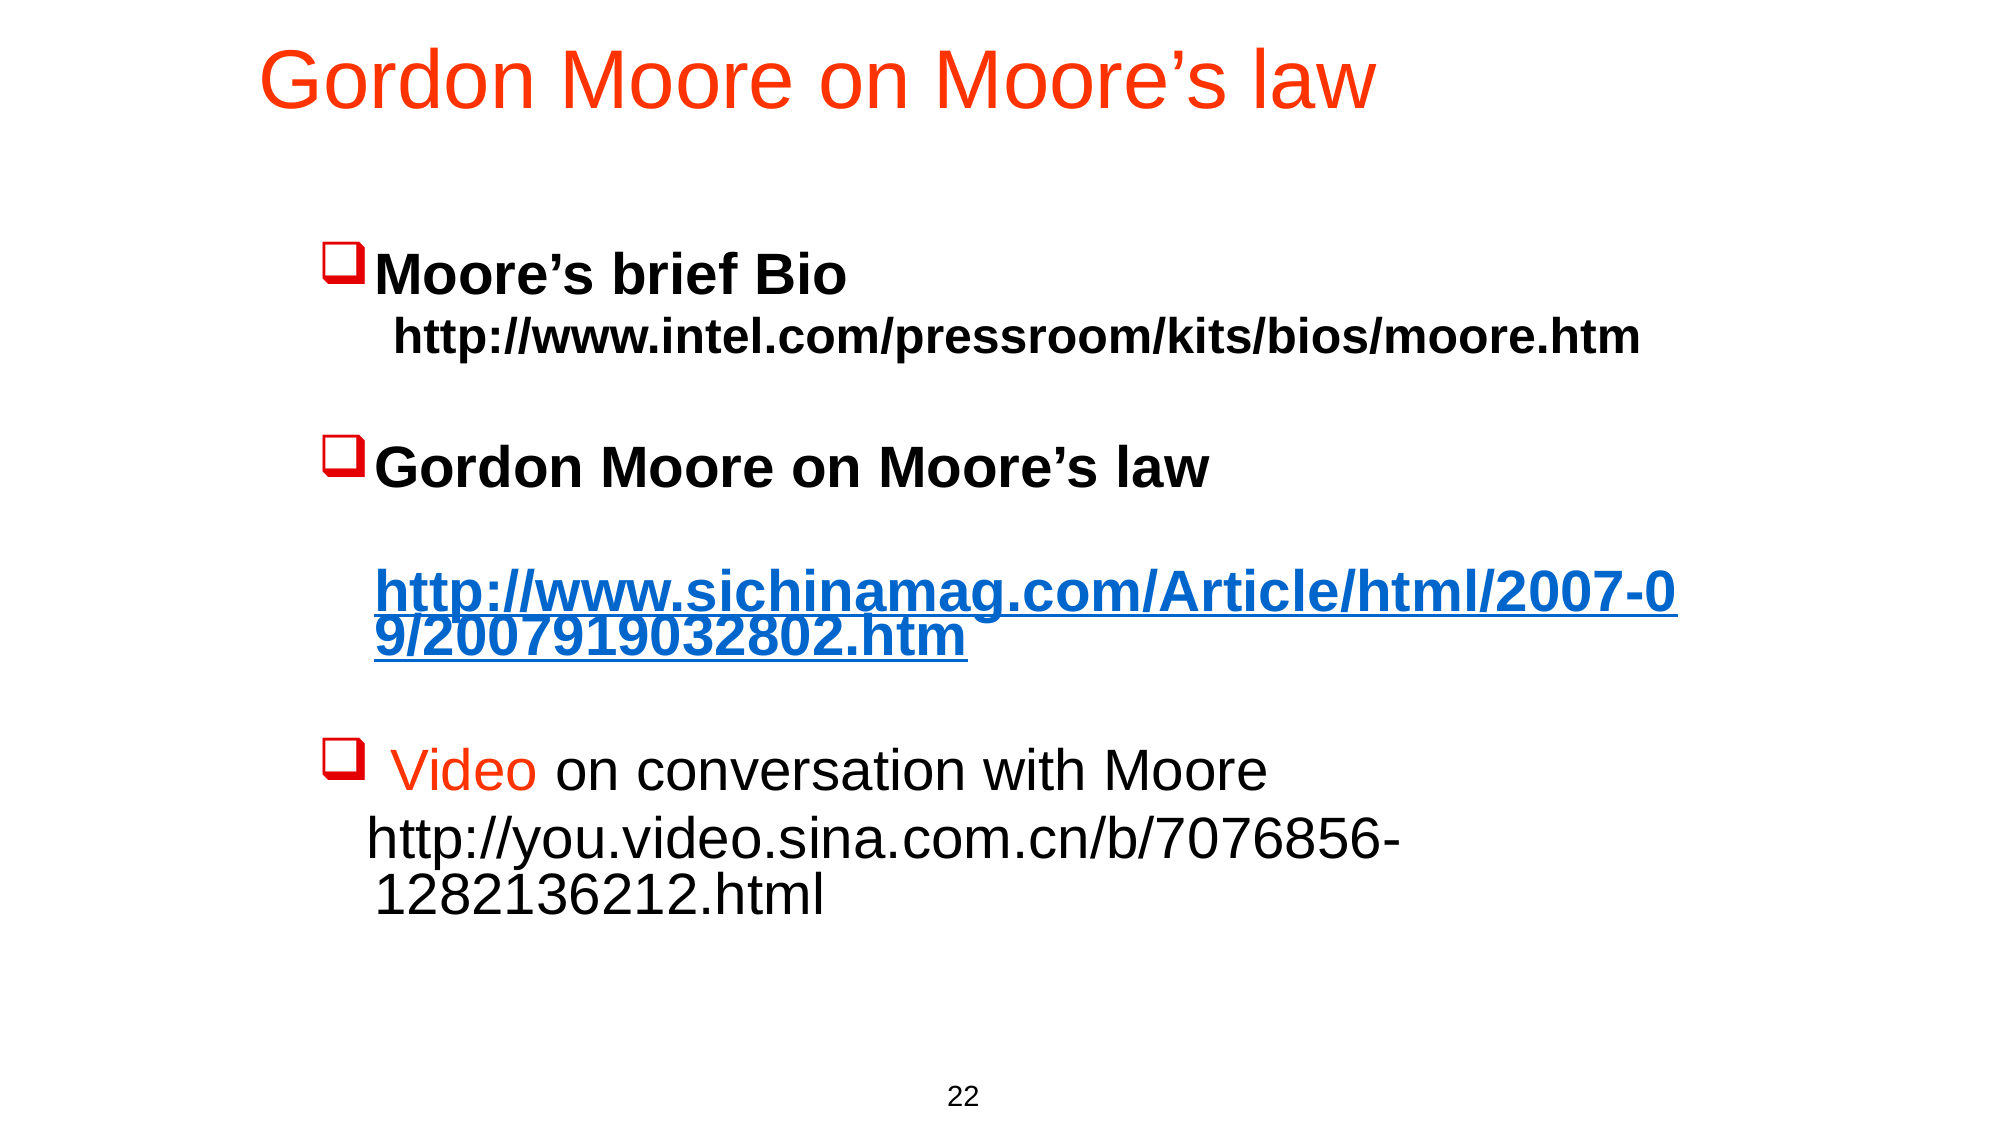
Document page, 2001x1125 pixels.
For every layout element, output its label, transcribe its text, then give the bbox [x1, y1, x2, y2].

list Moore’s brief Bio http://www.intel.com/pressroom/kits/bios/moore.htm Gordon Moore on Moore’s law http://www.sichinamag.com/Article/html/2007-09/2007919032802.htm Video on conversation with Moore http://you.video.sina.com.cn/b/7076856-1282136212.html [303, 160, 1712, 936]
title Gordon Moore on Moore’s law [244, 0, 1940, 151]
